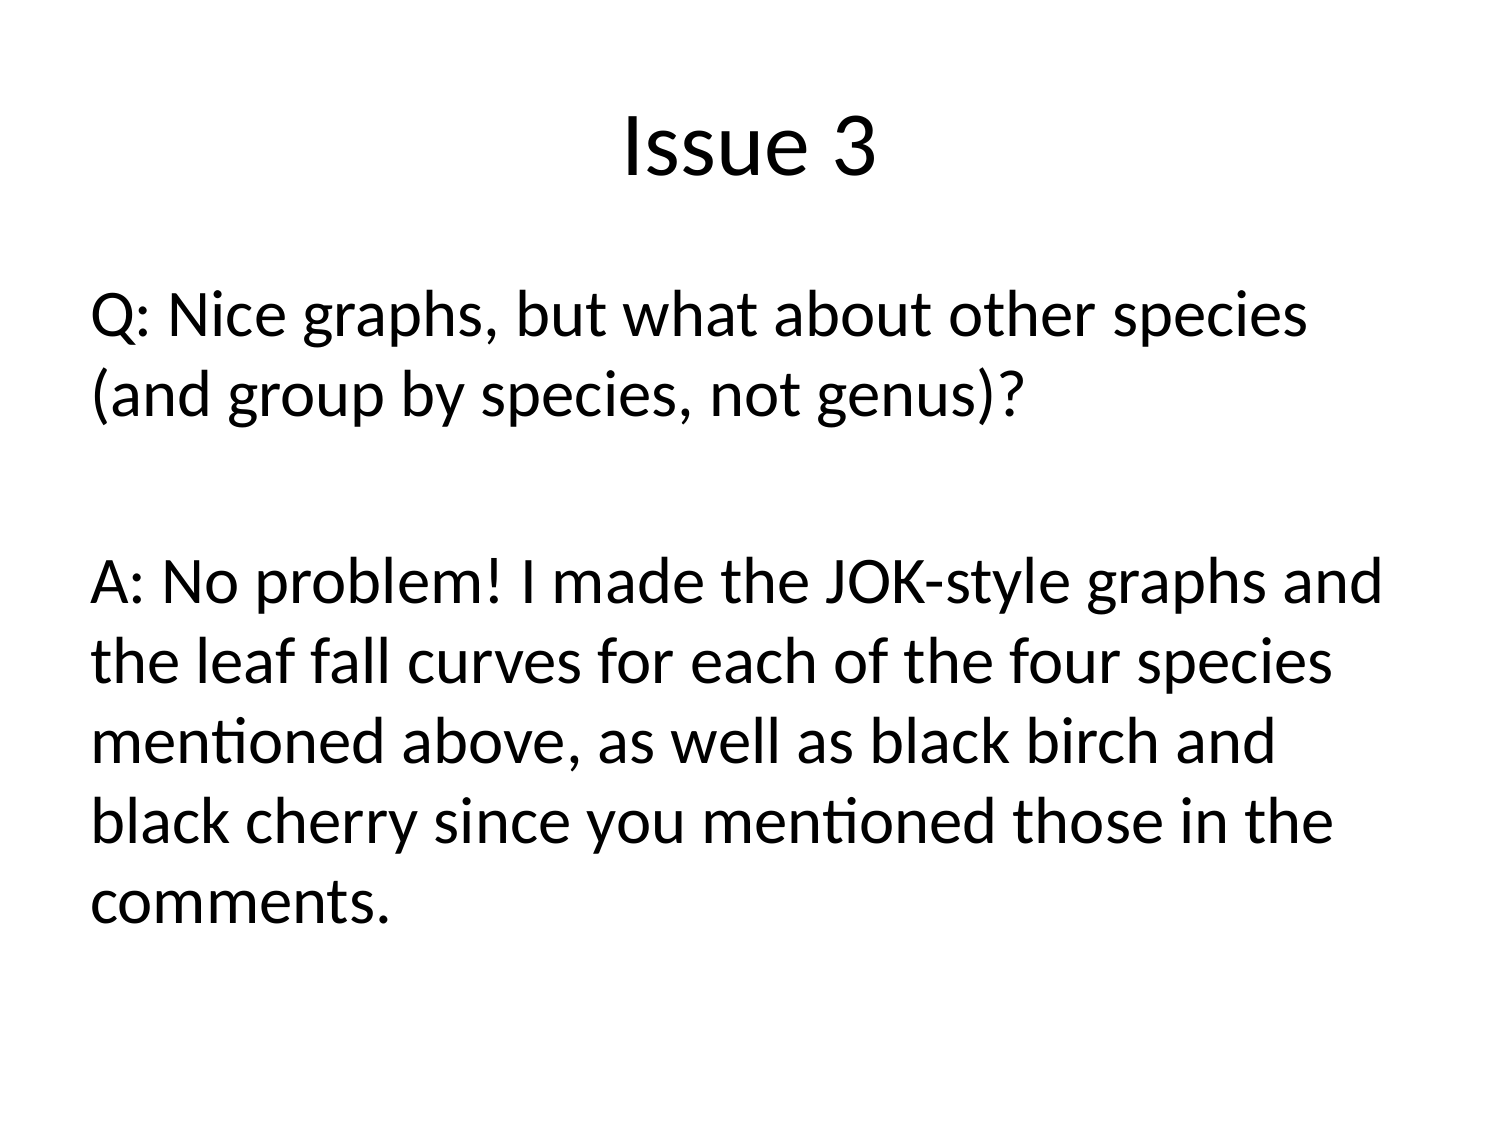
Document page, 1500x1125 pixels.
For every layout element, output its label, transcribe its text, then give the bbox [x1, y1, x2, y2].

title Issue 3 [75, 45, 1425, 233]
list Q: Nice graphs, but what about other species (and group by species, not genus)? A: No problem! I made the JOK-style graphs and the leaf fall curves for each of the four species mentioned above, as well as black birch and black cherry since you mentioned those in the comments. [75, 262, 1425, 1068]
